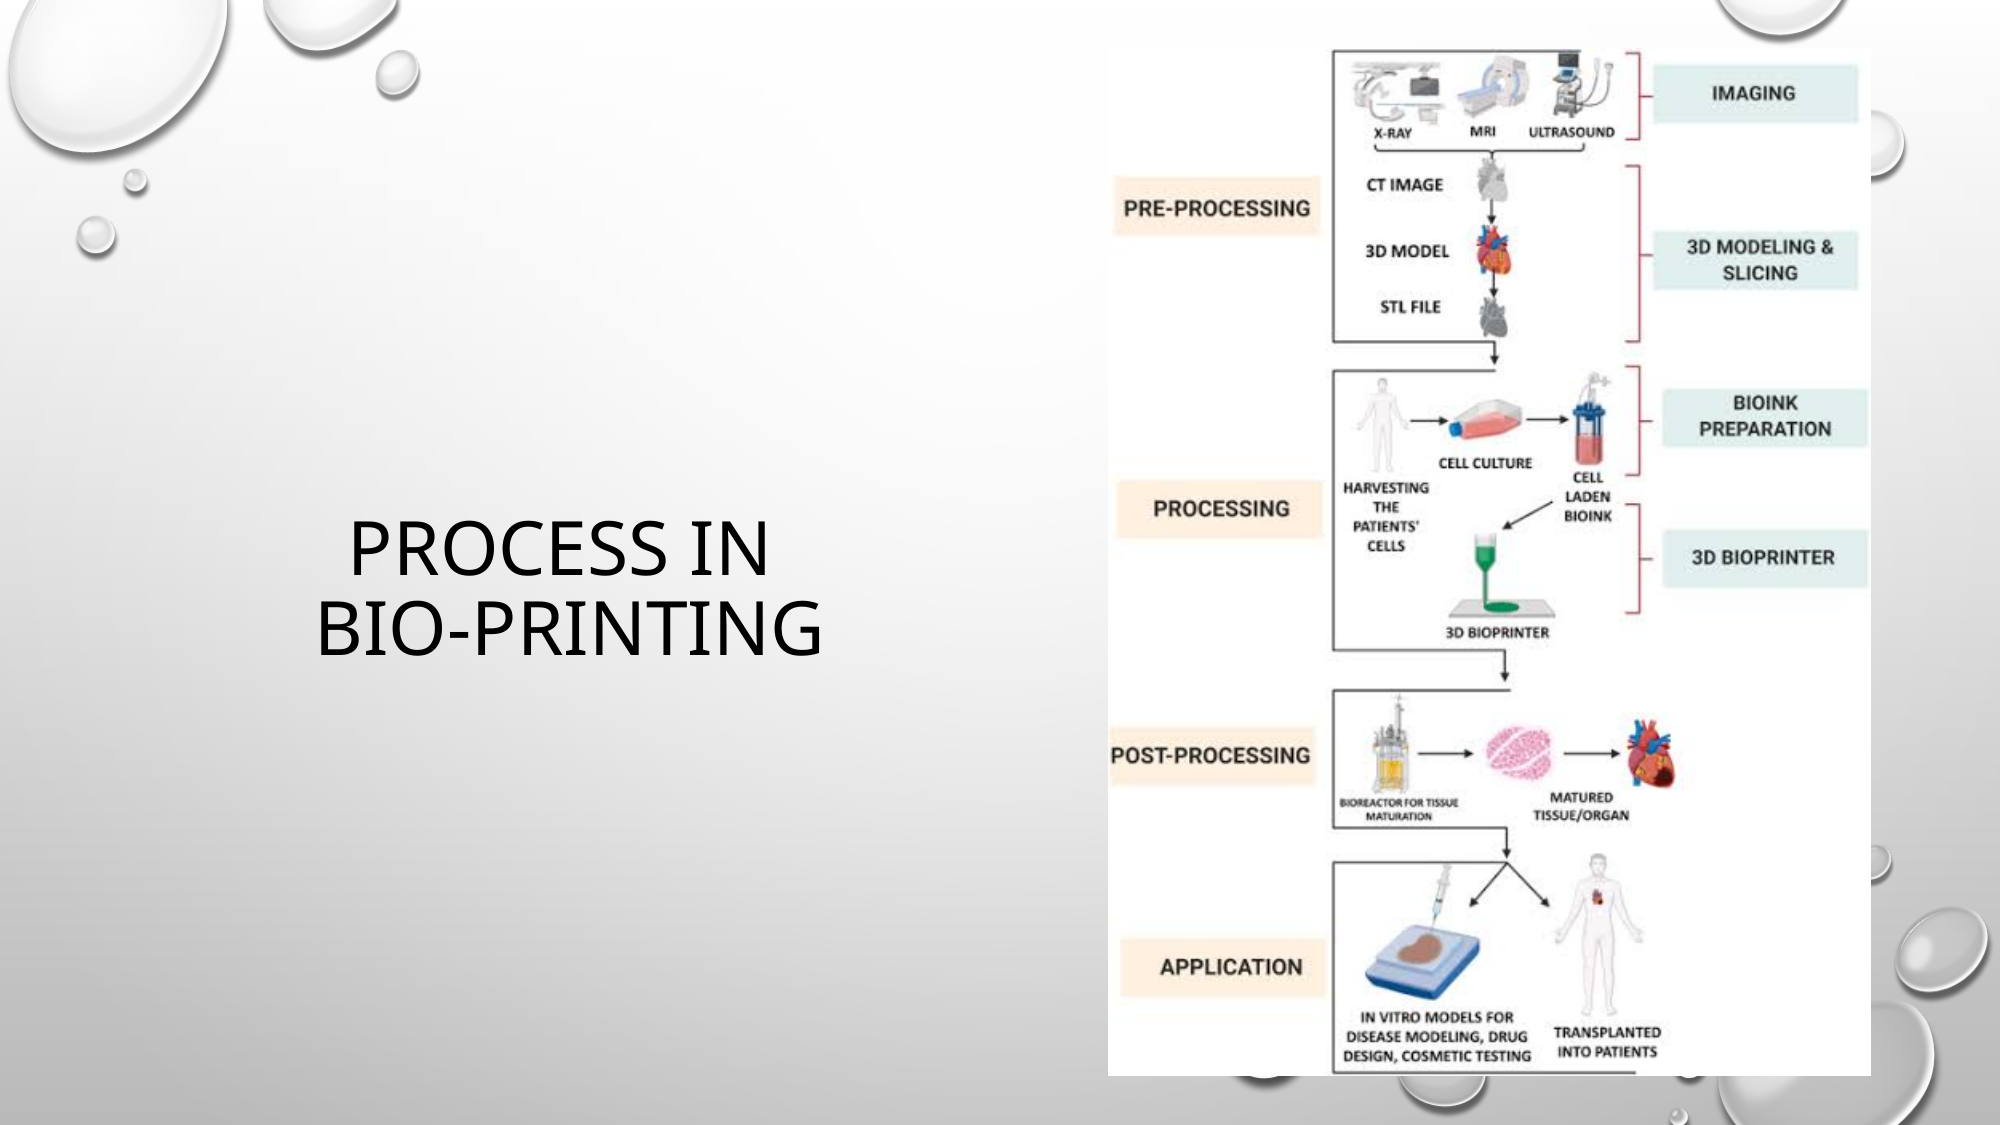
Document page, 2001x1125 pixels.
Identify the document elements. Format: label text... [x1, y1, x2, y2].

picture [0, 0, 2000, 1125]
title Process in bio-printing [172, 145, 967, 1038]
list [1108, 48, 1871, 1077]
